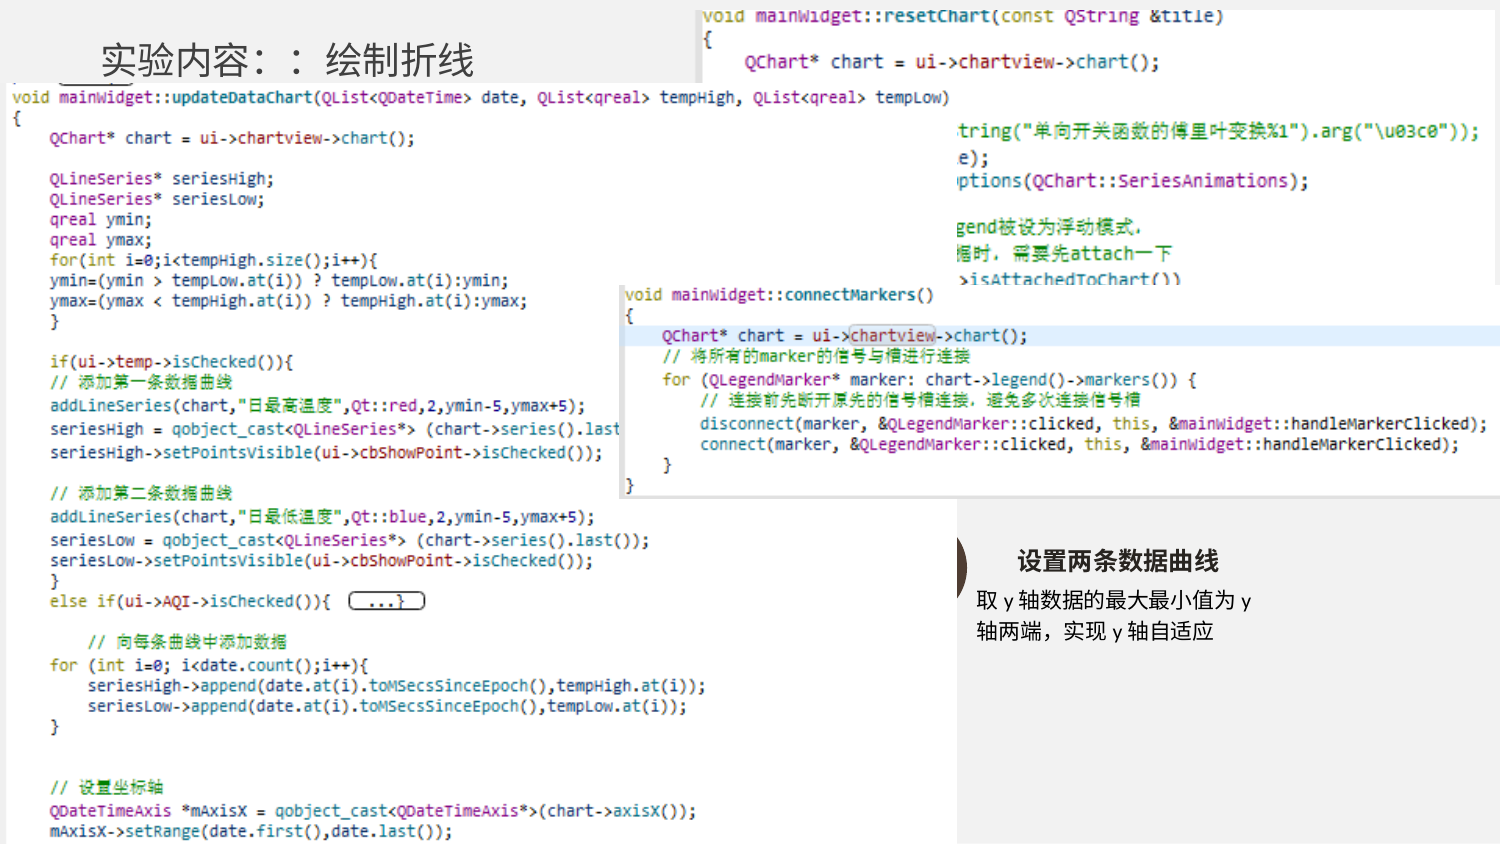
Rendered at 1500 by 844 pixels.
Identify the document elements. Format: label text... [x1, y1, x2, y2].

picture [0, 10, 1500, 844]
text_box 实验内容：：绘制折线 [100, 28, 543, 81]
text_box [960, 507, 1336, 704]
